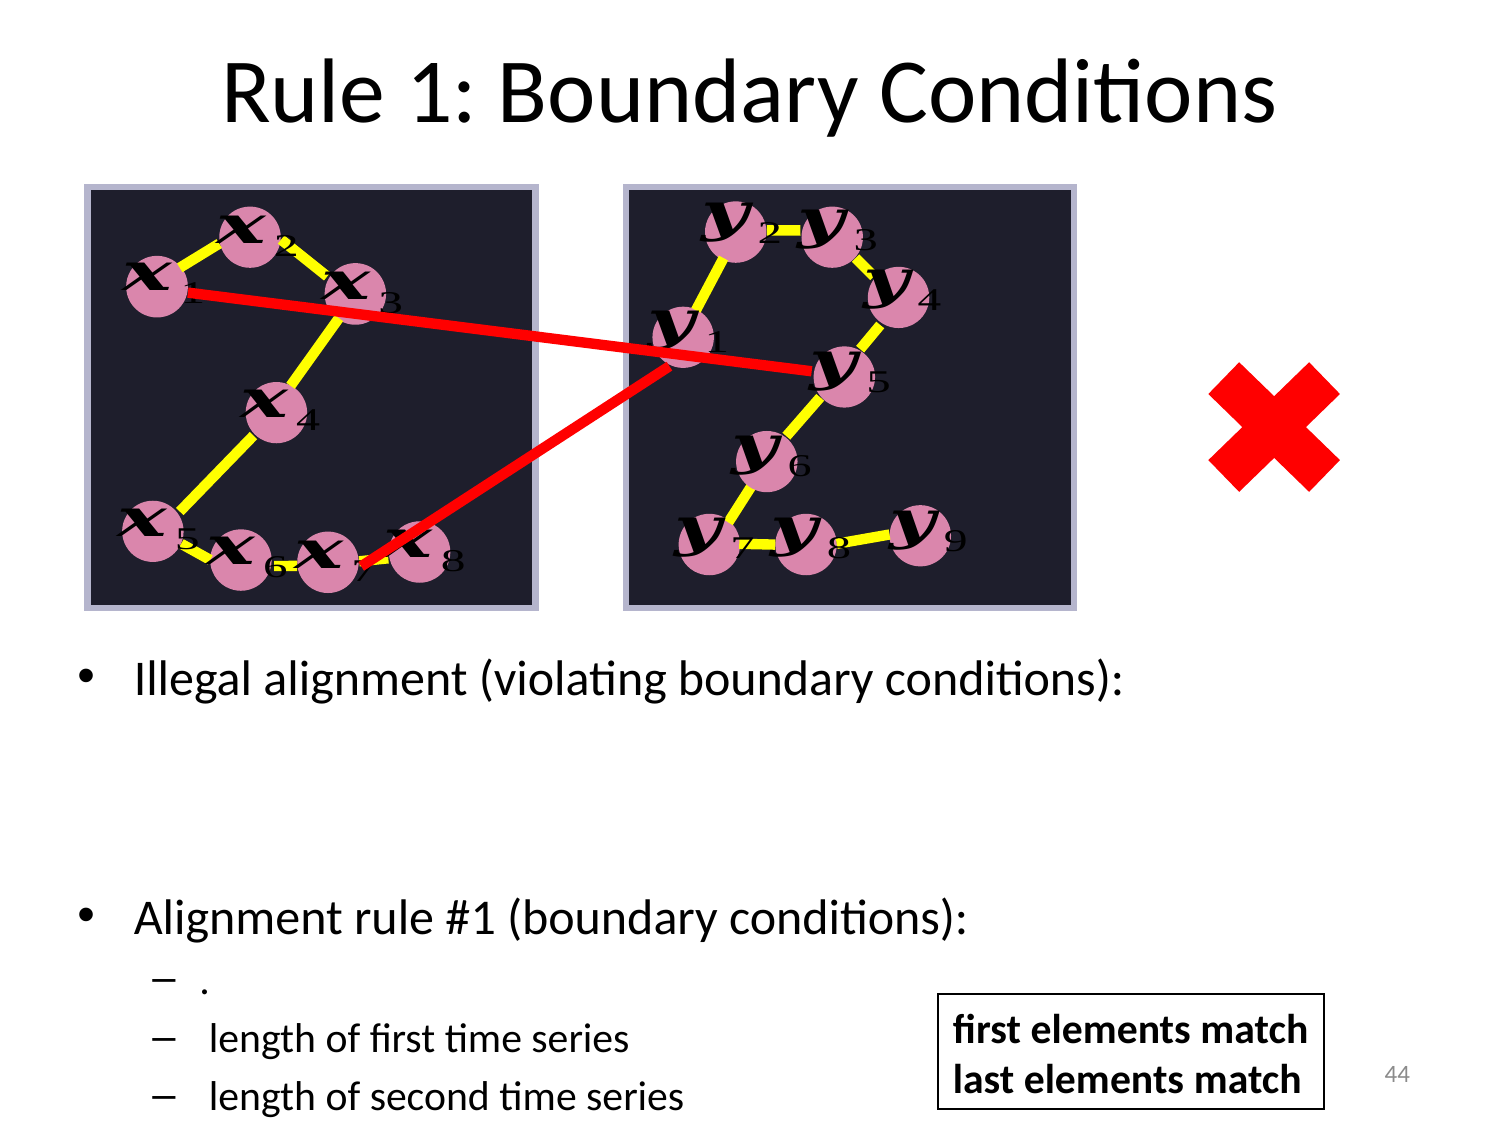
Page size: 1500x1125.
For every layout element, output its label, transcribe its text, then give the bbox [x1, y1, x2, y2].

text_box first elements match last elements match [938, 994, 1324, 1109]
text_box Rule 1: Boundary Conditions [74, 20, 1425, 152]
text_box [87, 183, 1075, 609]
slide_number 44 [1074, 1042, 1425, 1103]
text_box [1206, 360, 1343, 494]
